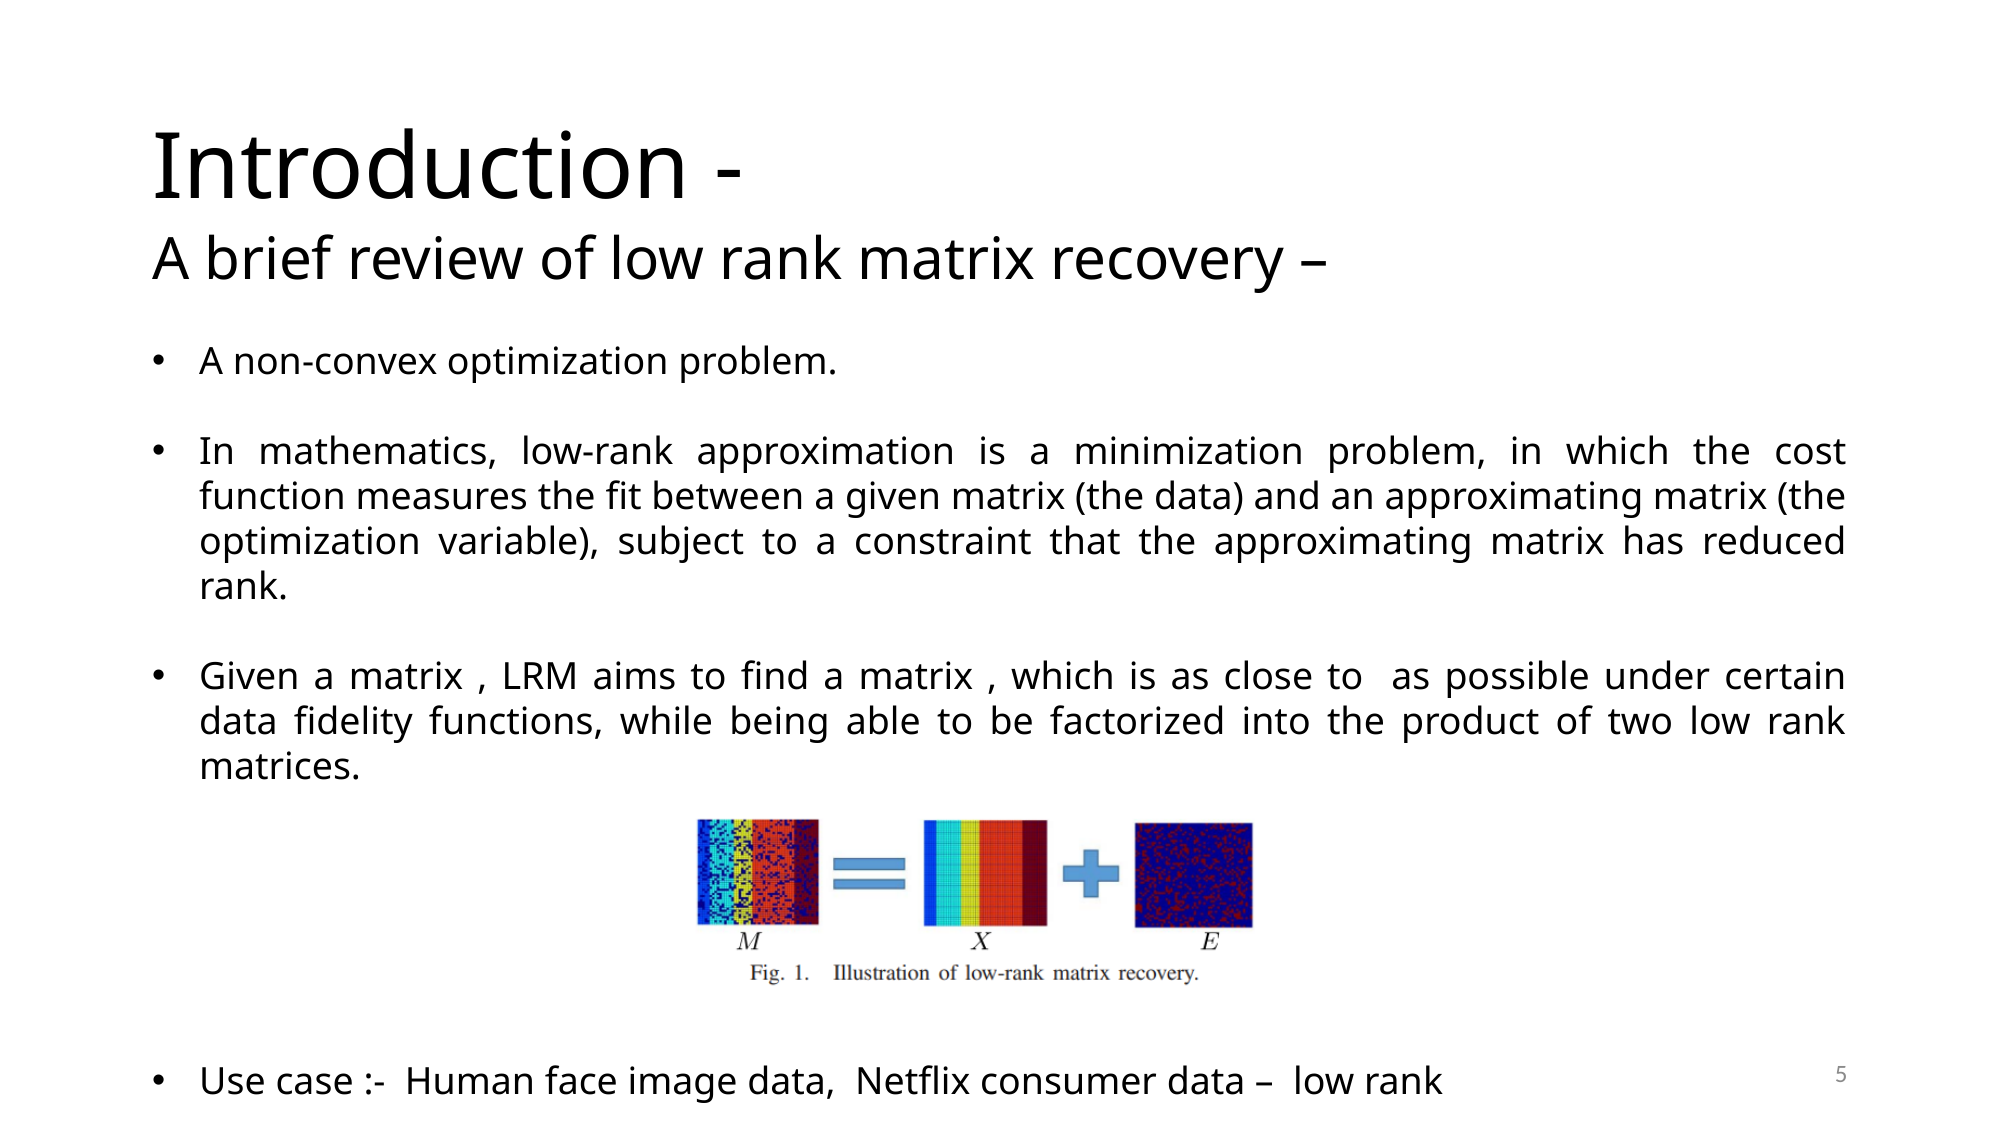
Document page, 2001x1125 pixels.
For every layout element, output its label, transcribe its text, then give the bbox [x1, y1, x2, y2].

picture [687, 807, 1285, 995]
title Introduction - [137, 59, 1863, 278]
slide_number 5 [1412, 1042, 1863, 1103]
